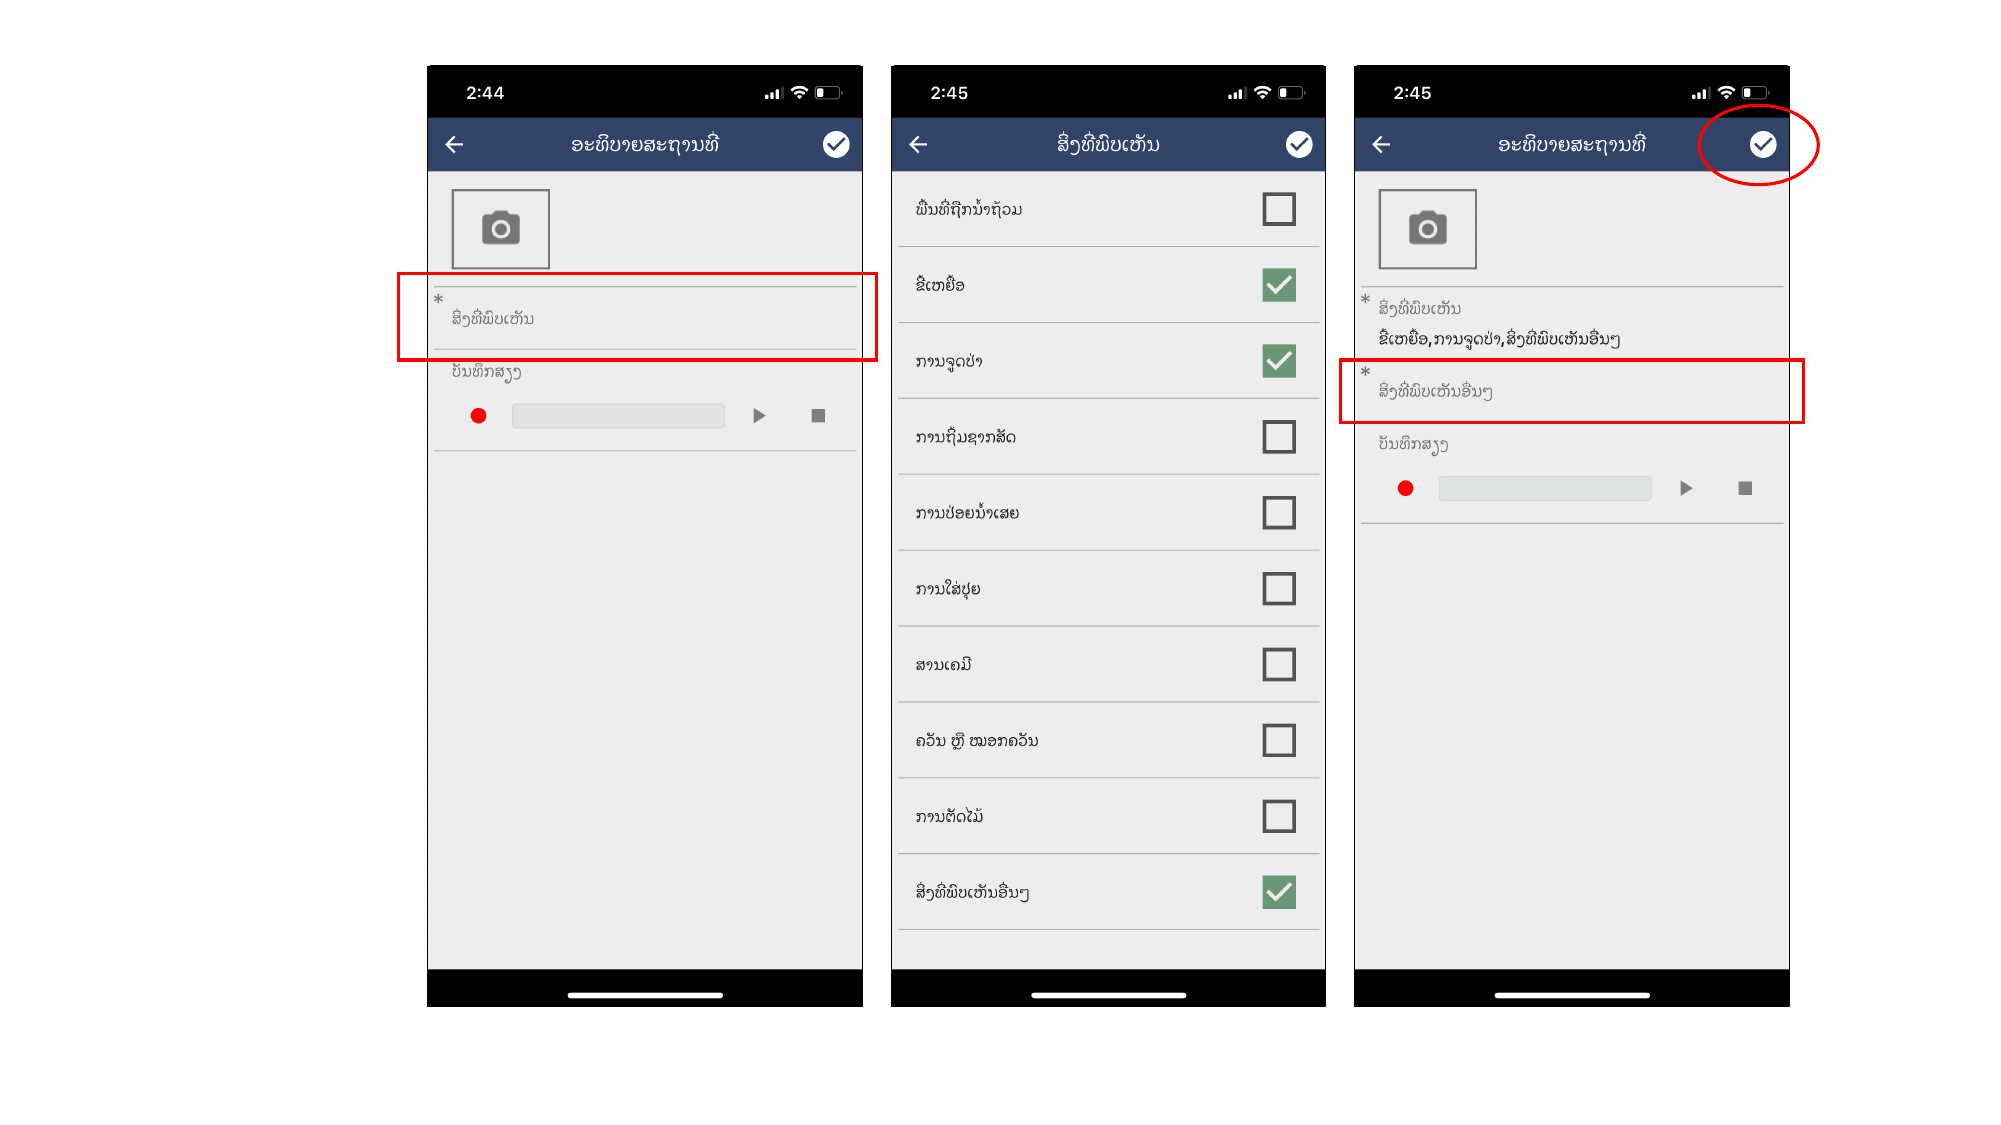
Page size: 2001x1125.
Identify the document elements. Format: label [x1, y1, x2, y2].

text_box [1790, 109, 1820, 181]
text_box [1339, 358, 1354, 424]
list [1354, 65, 1790, 1008]
picture [427, 65, 863, 1008]
text_box [863, 272, 878, 362]
text_box [397, 272, 427, 362]
picture [890, 65, 1327, 1008]
text_box [1790, 358, 1805, 424]
